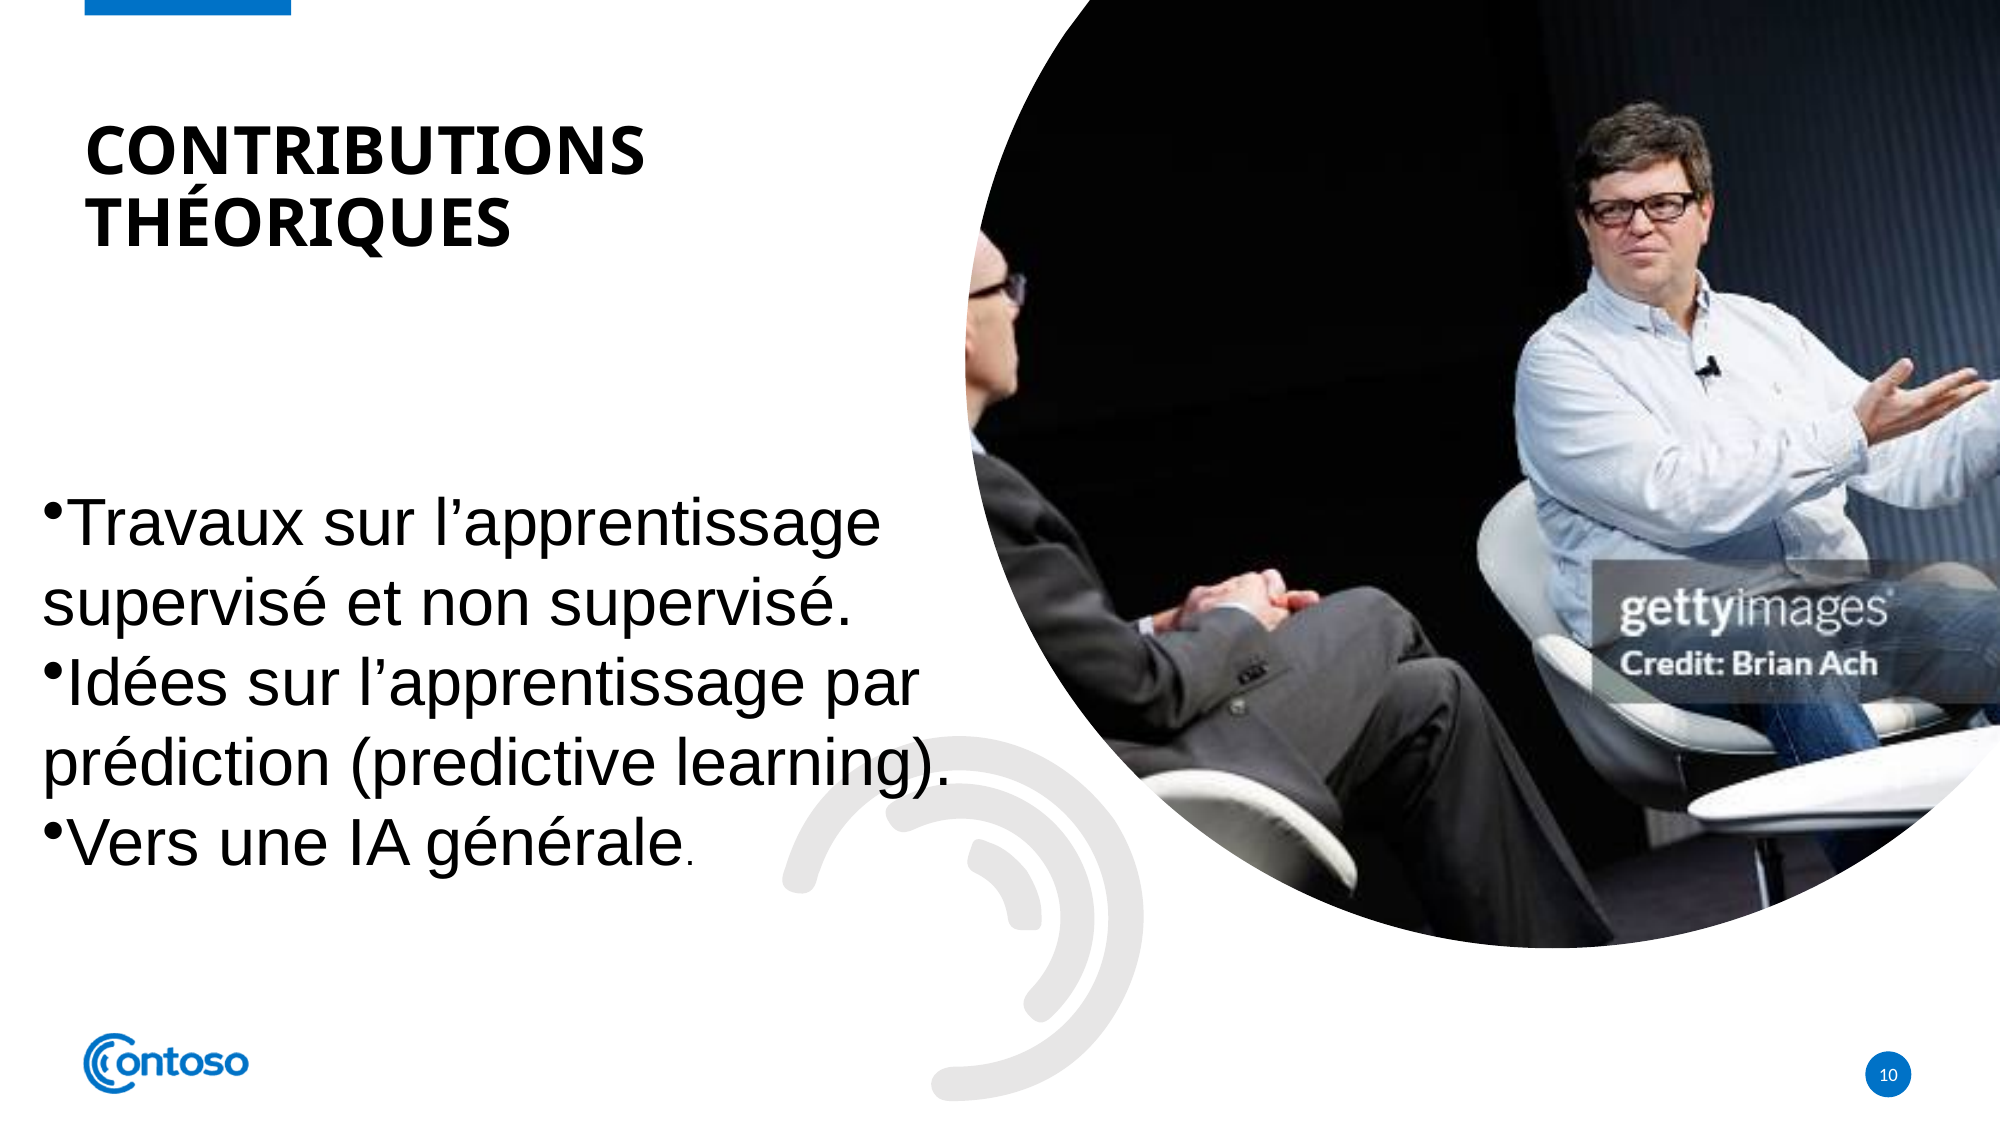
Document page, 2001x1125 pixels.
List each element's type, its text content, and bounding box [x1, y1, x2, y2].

title Contributions Théoriques [84, 79, 895, 298]
picture [965, 0, 2000, 949]
list Travaux sur l’apprentissage supervisé et non supervisé. Idées sur l’apprentissage par prédiction (predictive learning). Vers une IA générale. [27, 329, 1014, 983]
picture [77, 1027, 254, 1095]
slide_number 10 [1864, 1059, 1913, 1090]
